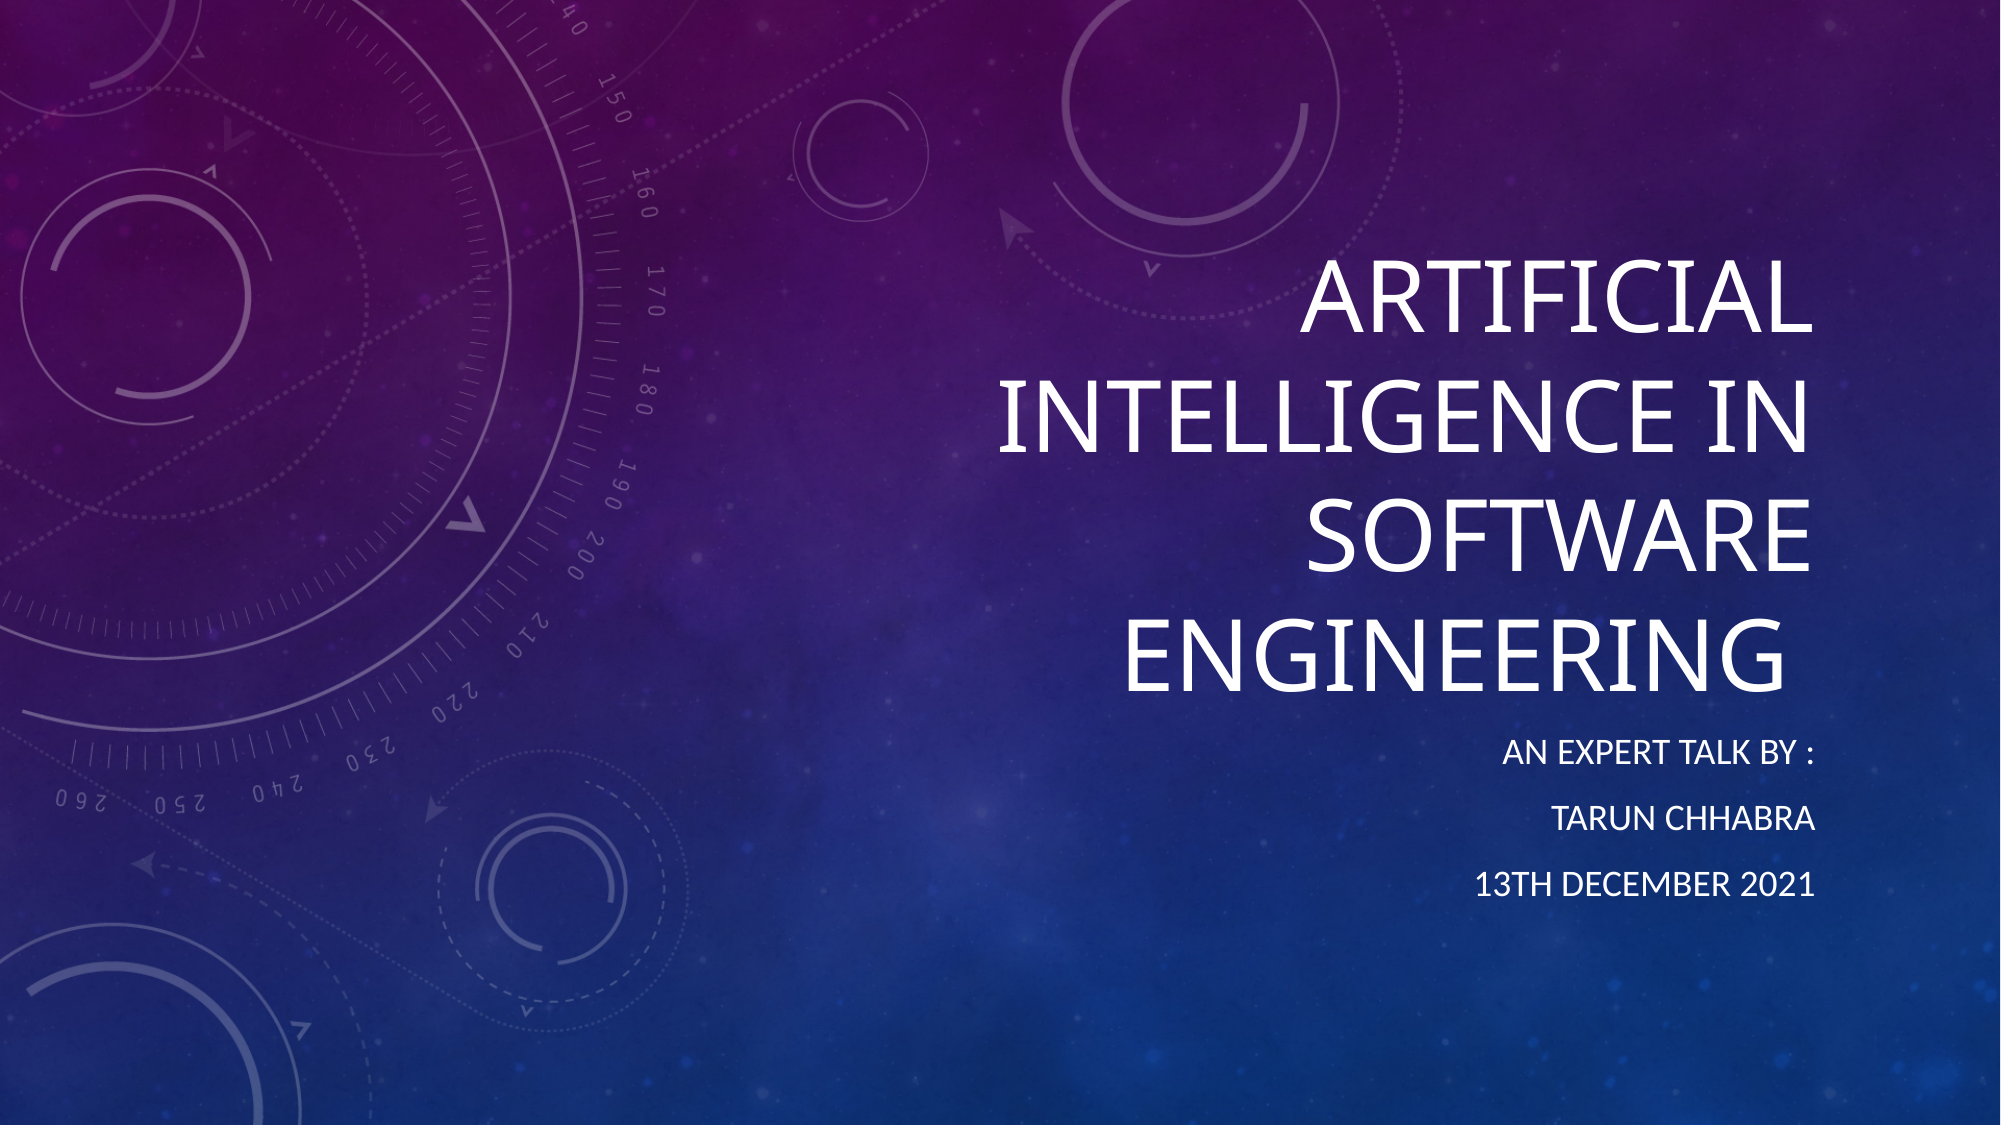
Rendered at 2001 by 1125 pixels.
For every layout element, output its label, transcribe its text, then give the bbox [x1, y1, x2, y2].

subtitle An expert Talk by : Tarun Chhabra 13th December 2021 [650, 719, 1831, 950]
title Artificial Intelligence in software Engineering [650, 322, 1831, 719]
picture [0, 0, 2001, 1125]
